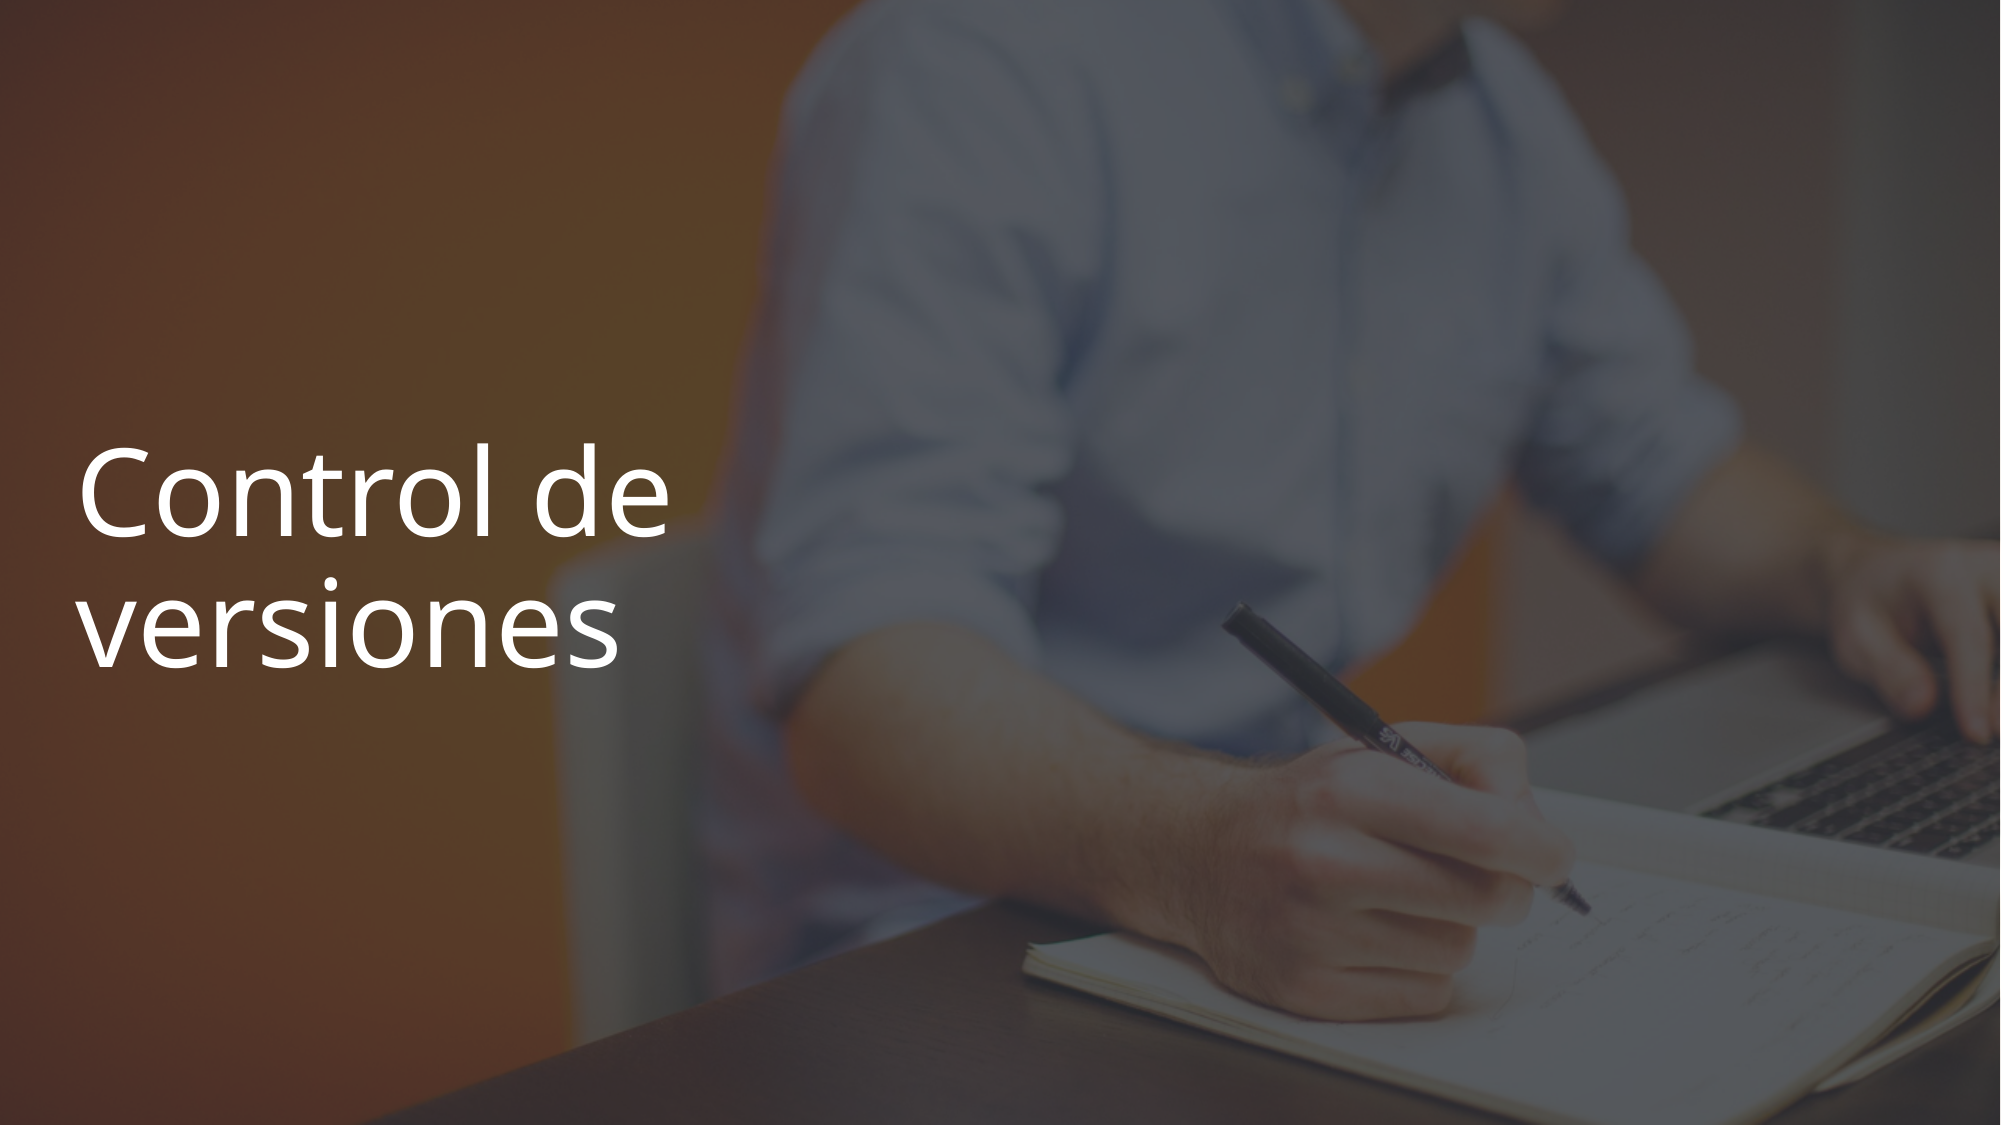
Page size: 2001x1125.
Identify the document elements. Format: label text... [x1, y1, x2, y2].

title Control de versiones [55, 400, 1000, 725]
text_box [0, 0, 2000, 1125]
